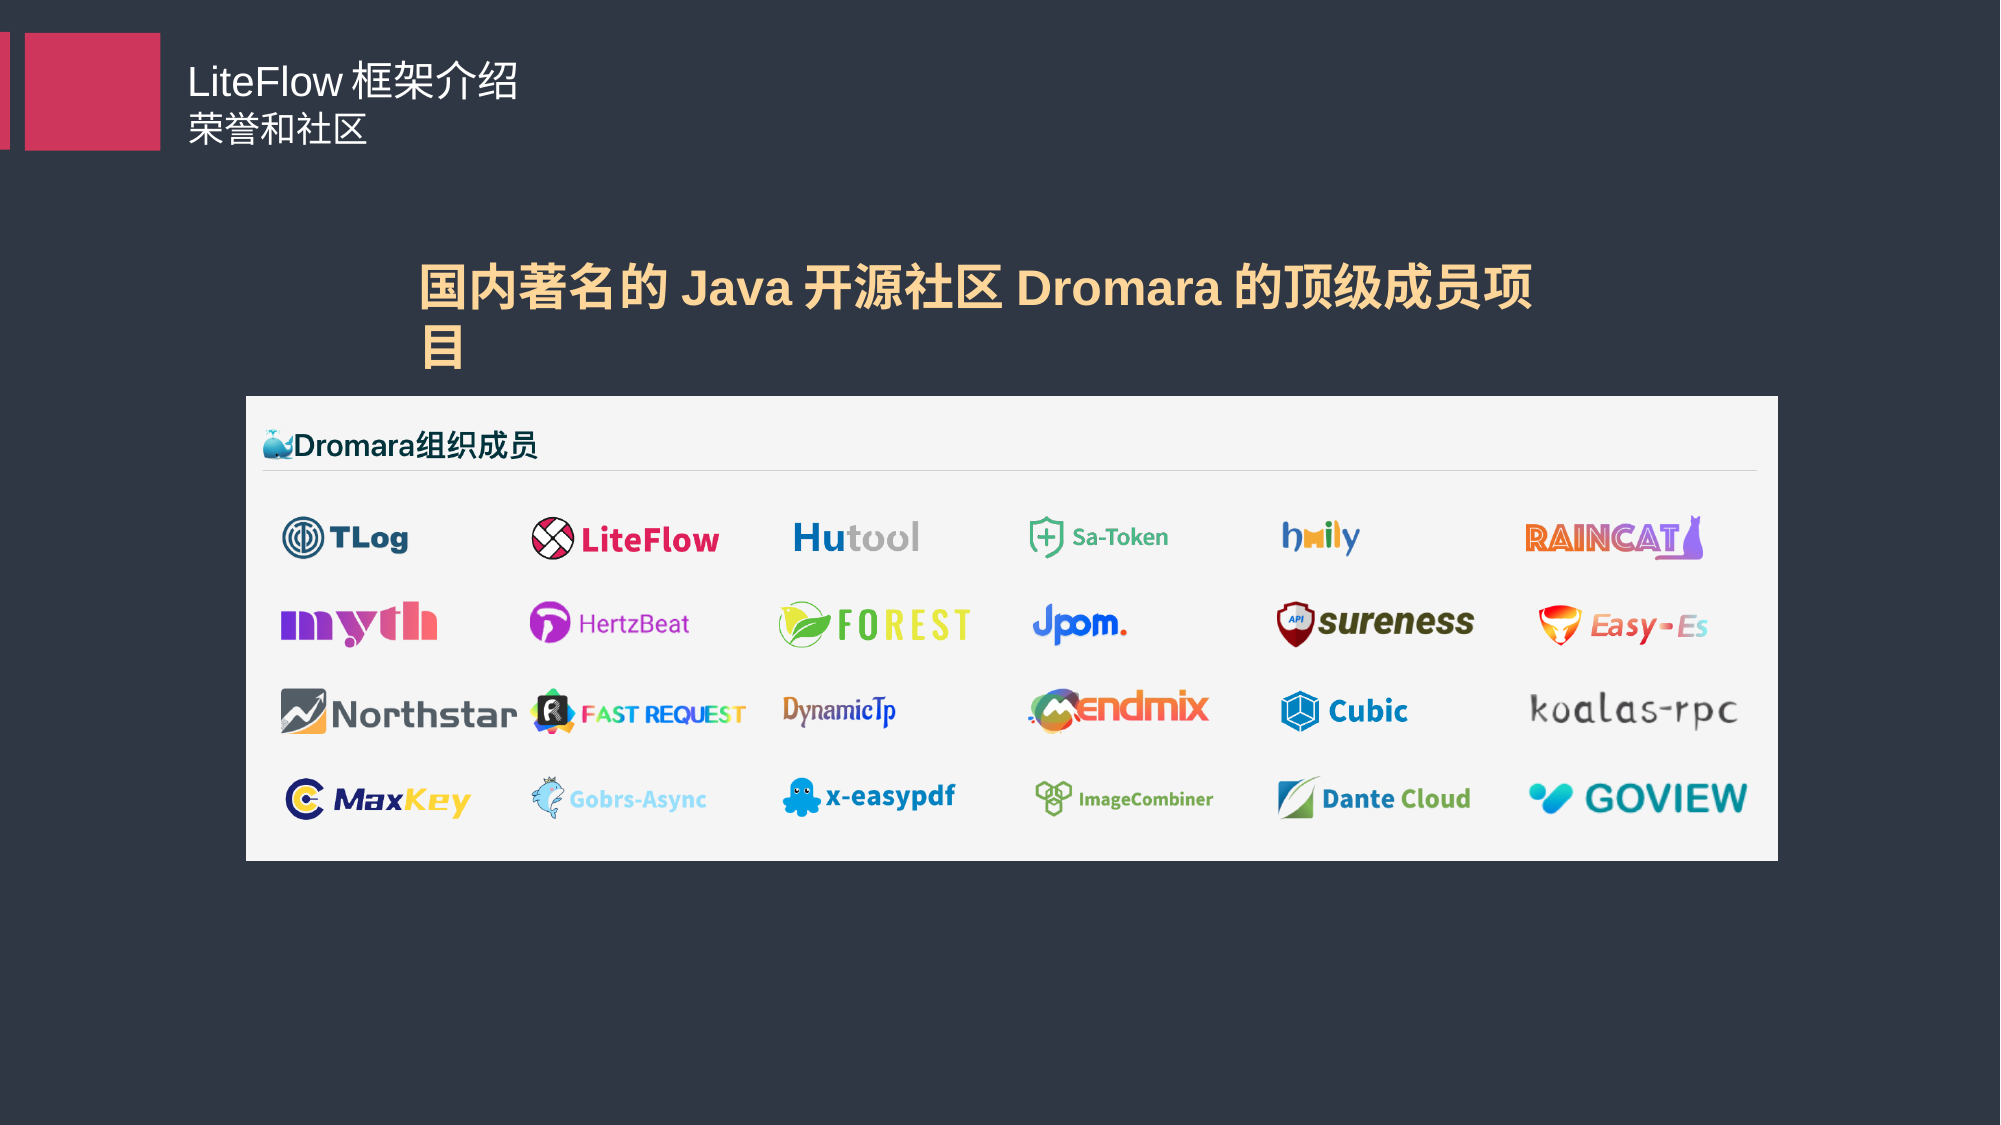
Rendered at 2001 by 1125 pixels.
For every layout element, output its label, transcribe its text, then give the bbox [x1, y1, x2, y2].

text_box [24, 32, 161, 152]
text_box 国内著名的Java开源社区Dromara的顶级成员项目 [404, 247, 1590, 383]
text_box 荣誉和社区 [173, 99, 980, 160]
picture [246, 396, 1778, 861]
text_box [0, 31, 11, 151]
text_box LiteFlow框架介绍 [172, 46, 754, 112]
